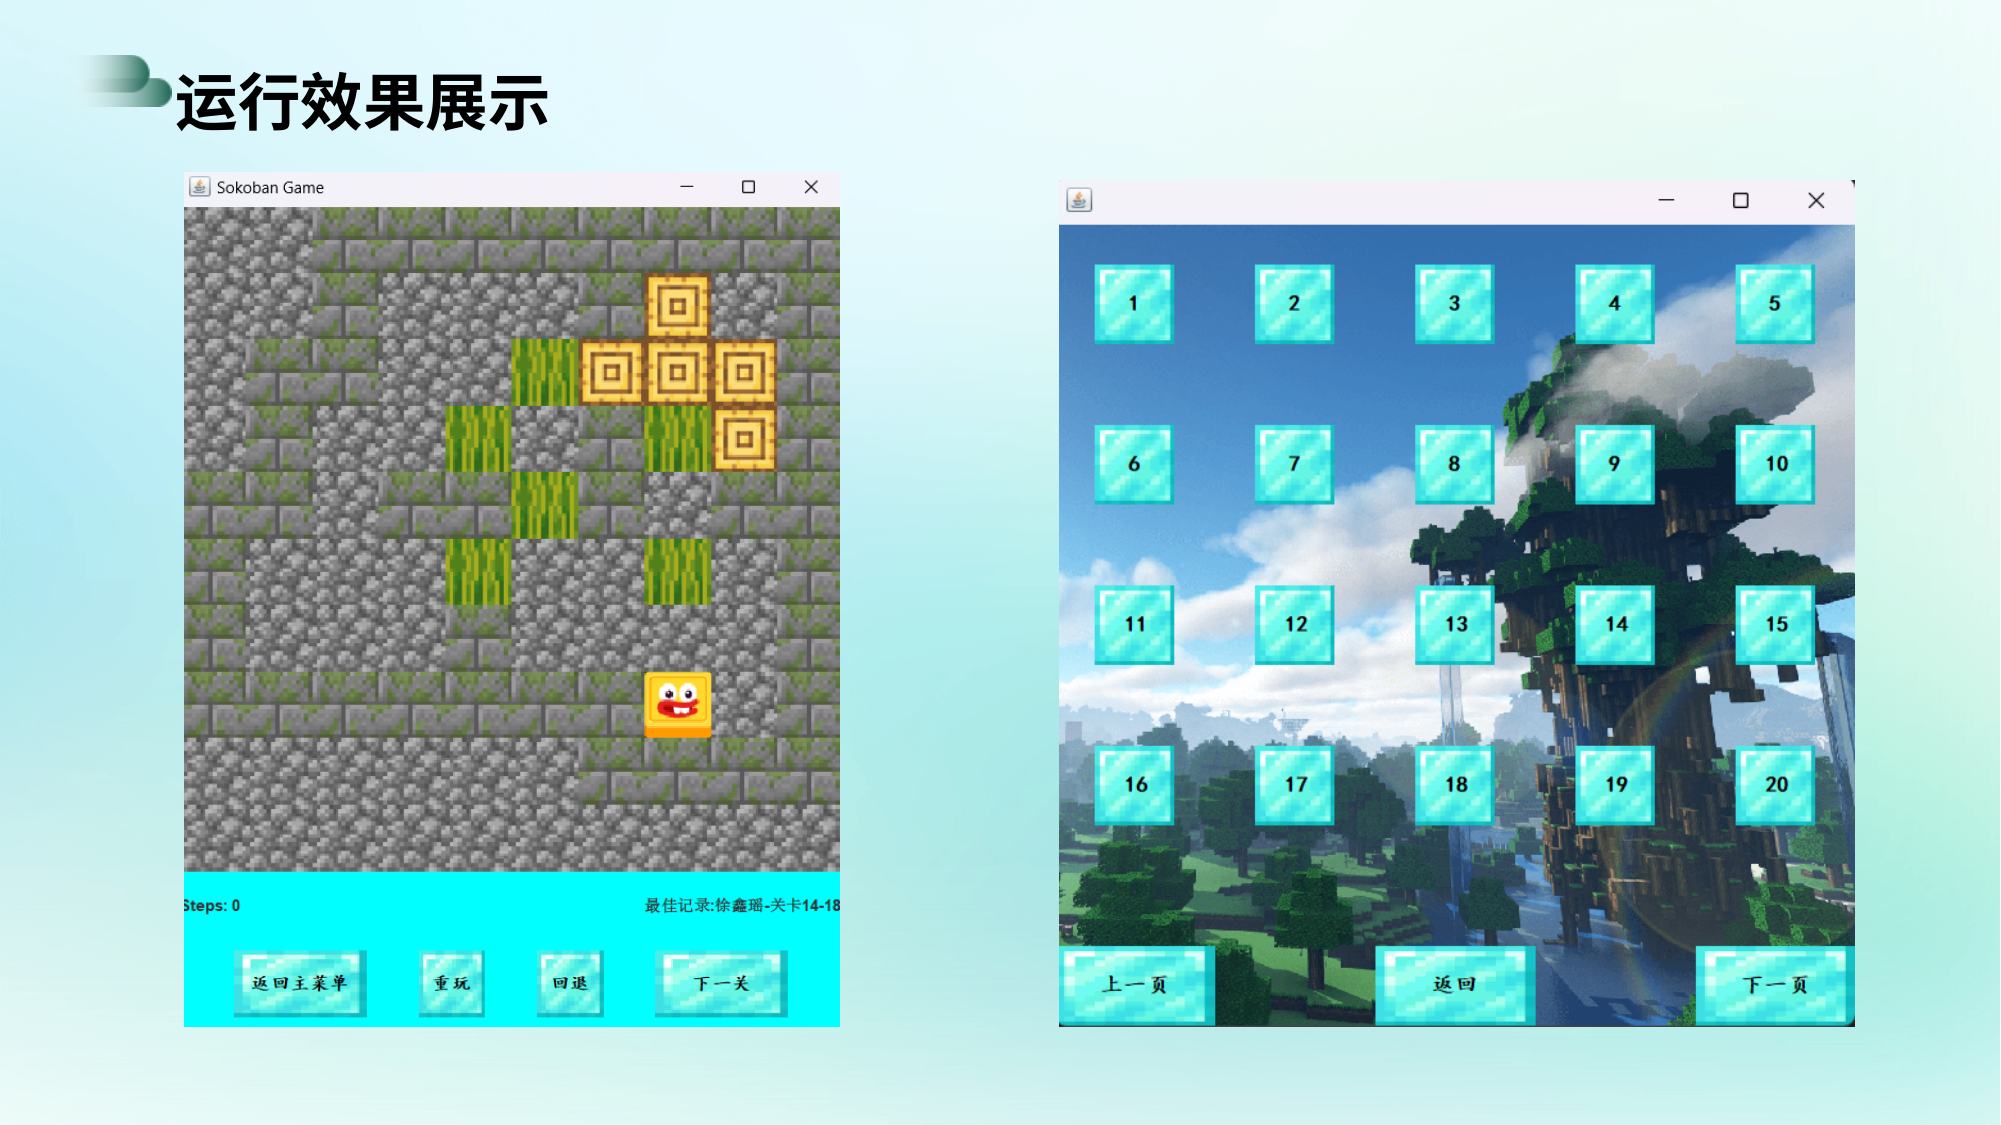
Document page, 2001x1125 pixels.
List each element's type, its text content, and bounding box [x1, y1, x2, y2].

picture [0, 0, 2001, 1125]
text_box 运行效果展示 [159, 16, 1700, 147]
